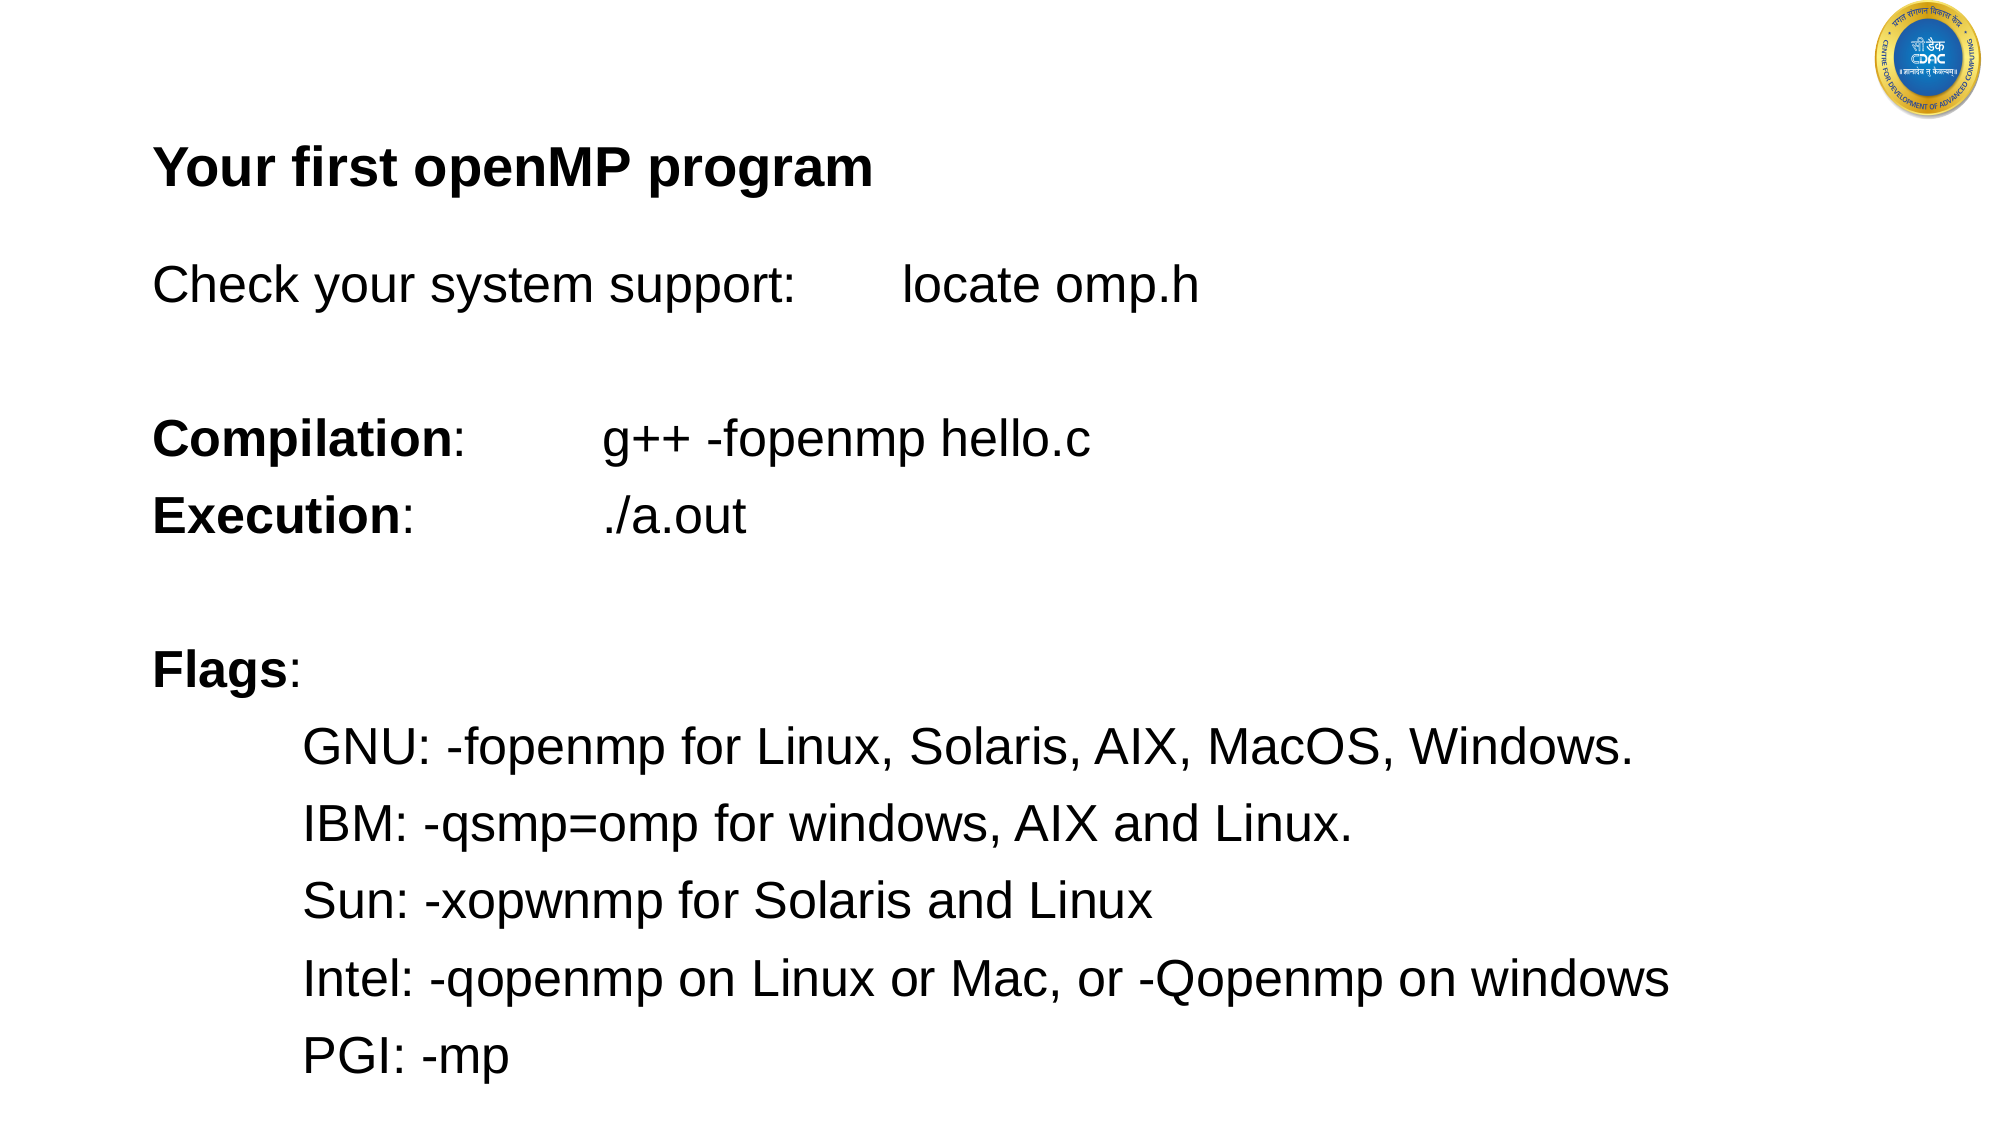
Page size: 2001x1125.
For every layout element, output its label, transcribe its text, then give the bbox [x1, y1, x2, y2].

title Your first openMP program [137, 59, 1863, 249]
picture [1874, 0, 1982, 120]
list Check your system support: locate omp.h Compilation: g++ -fopenmp hello.c Execution: ./a.out Flags: GNU: -fopenmp for Linux, Solaris, AIX, MacOS, Windows. IBM: -qsmp=omp for windows, AIX and Linux. Sun: -xopwnmp for Solaris and Linux Intel: -qopenmp on Linux or Mac, or -Qopenmp on windows PGI: -mp [137, 249, 1863, 1070]
